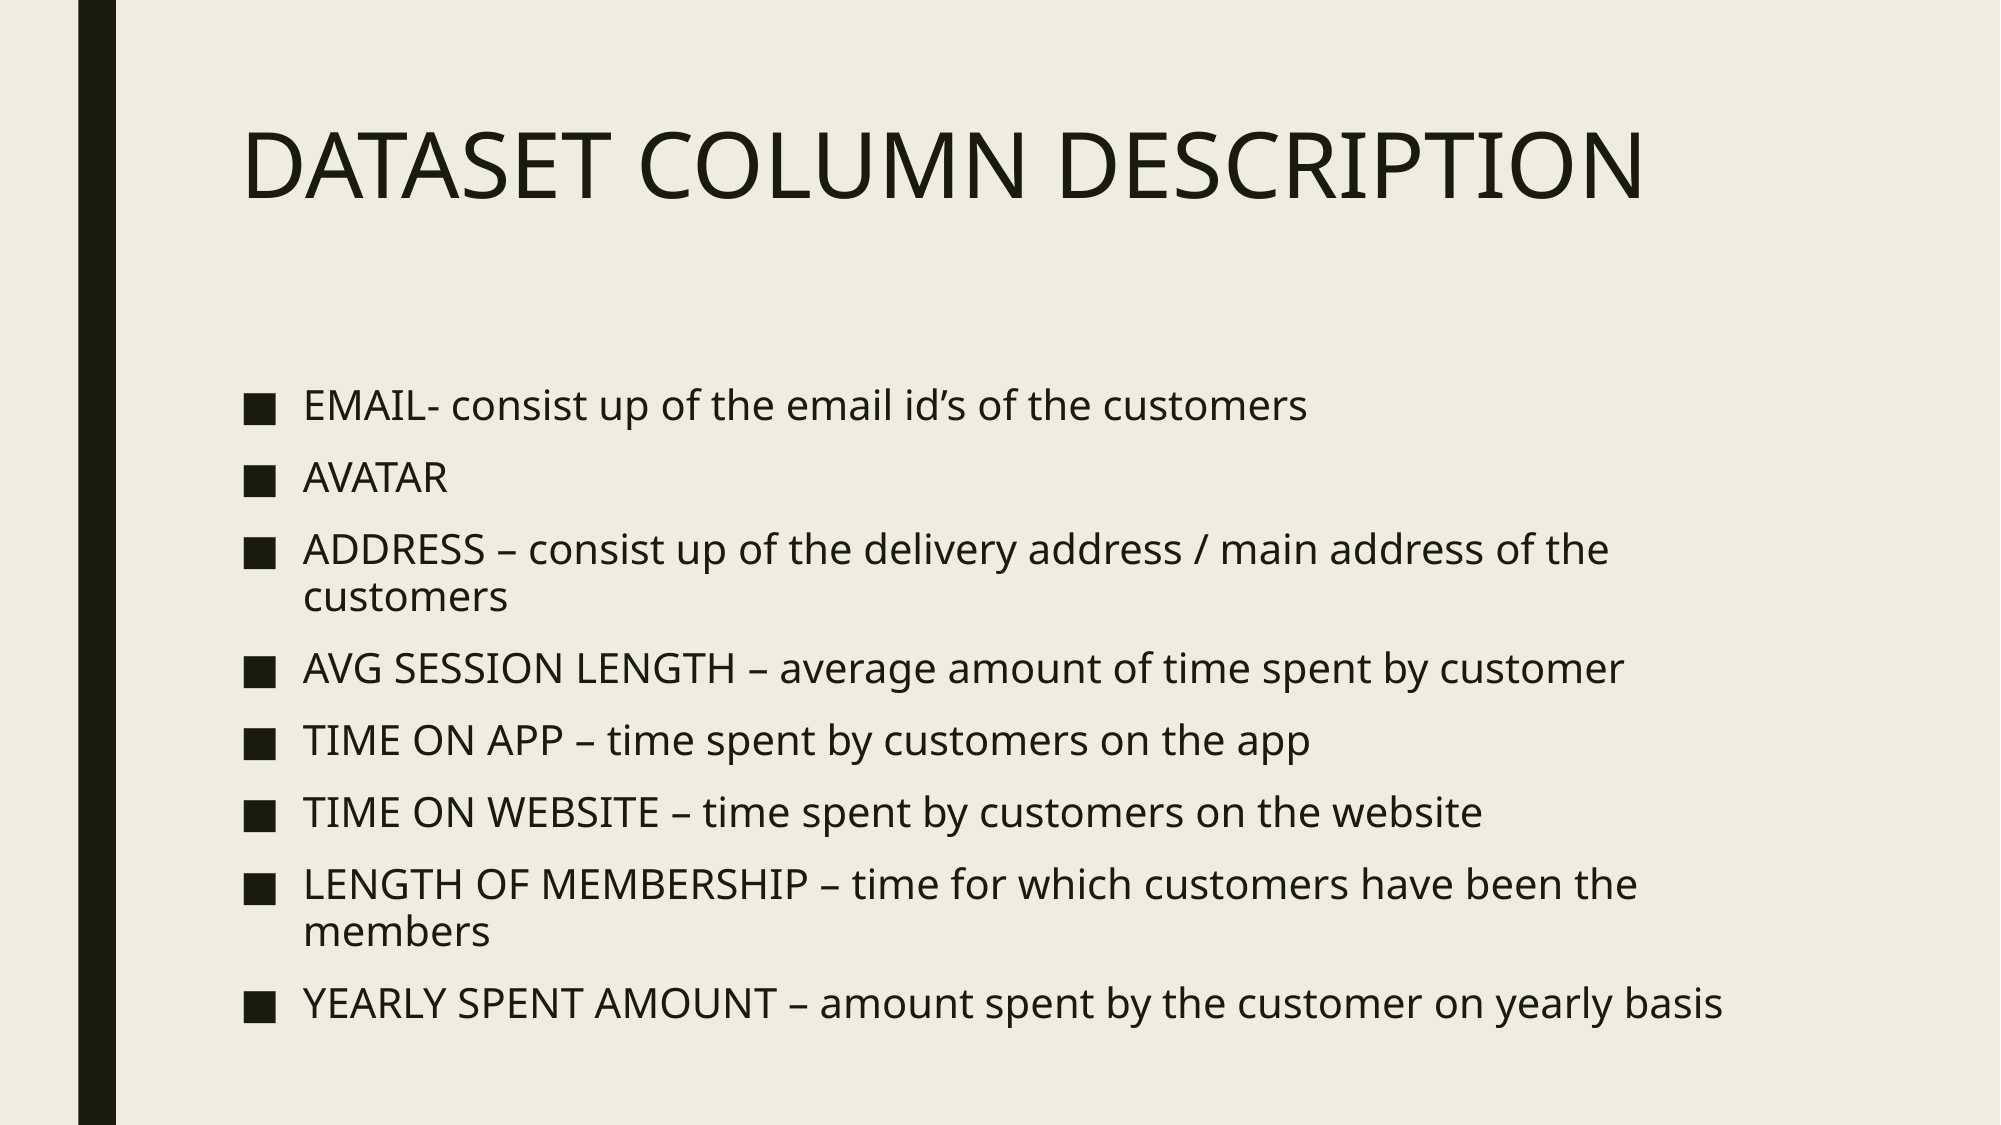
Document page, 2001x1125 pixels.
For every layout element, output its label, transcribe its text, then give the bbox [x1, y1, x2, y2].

title DATASET COLUMN DESCRIPTION [225, 112, 1800, 357]
list EMAIL- consist up of the email id’s of the customers AVATAR ADDRESS – consist up of the delivery address / main address of the customers AVG SESSION LENGTH – average amount of time spent by customer TIME ON APP – time spent by customers on the app TIME ON WEBSITE – time spent by customers on the website LENGTH OF MEMBERSHIP – time for which customers have been the members YEARLY SPENT AMOUNT – amount spent by the customer on yearly basis [225, 375, 1800, 963]
